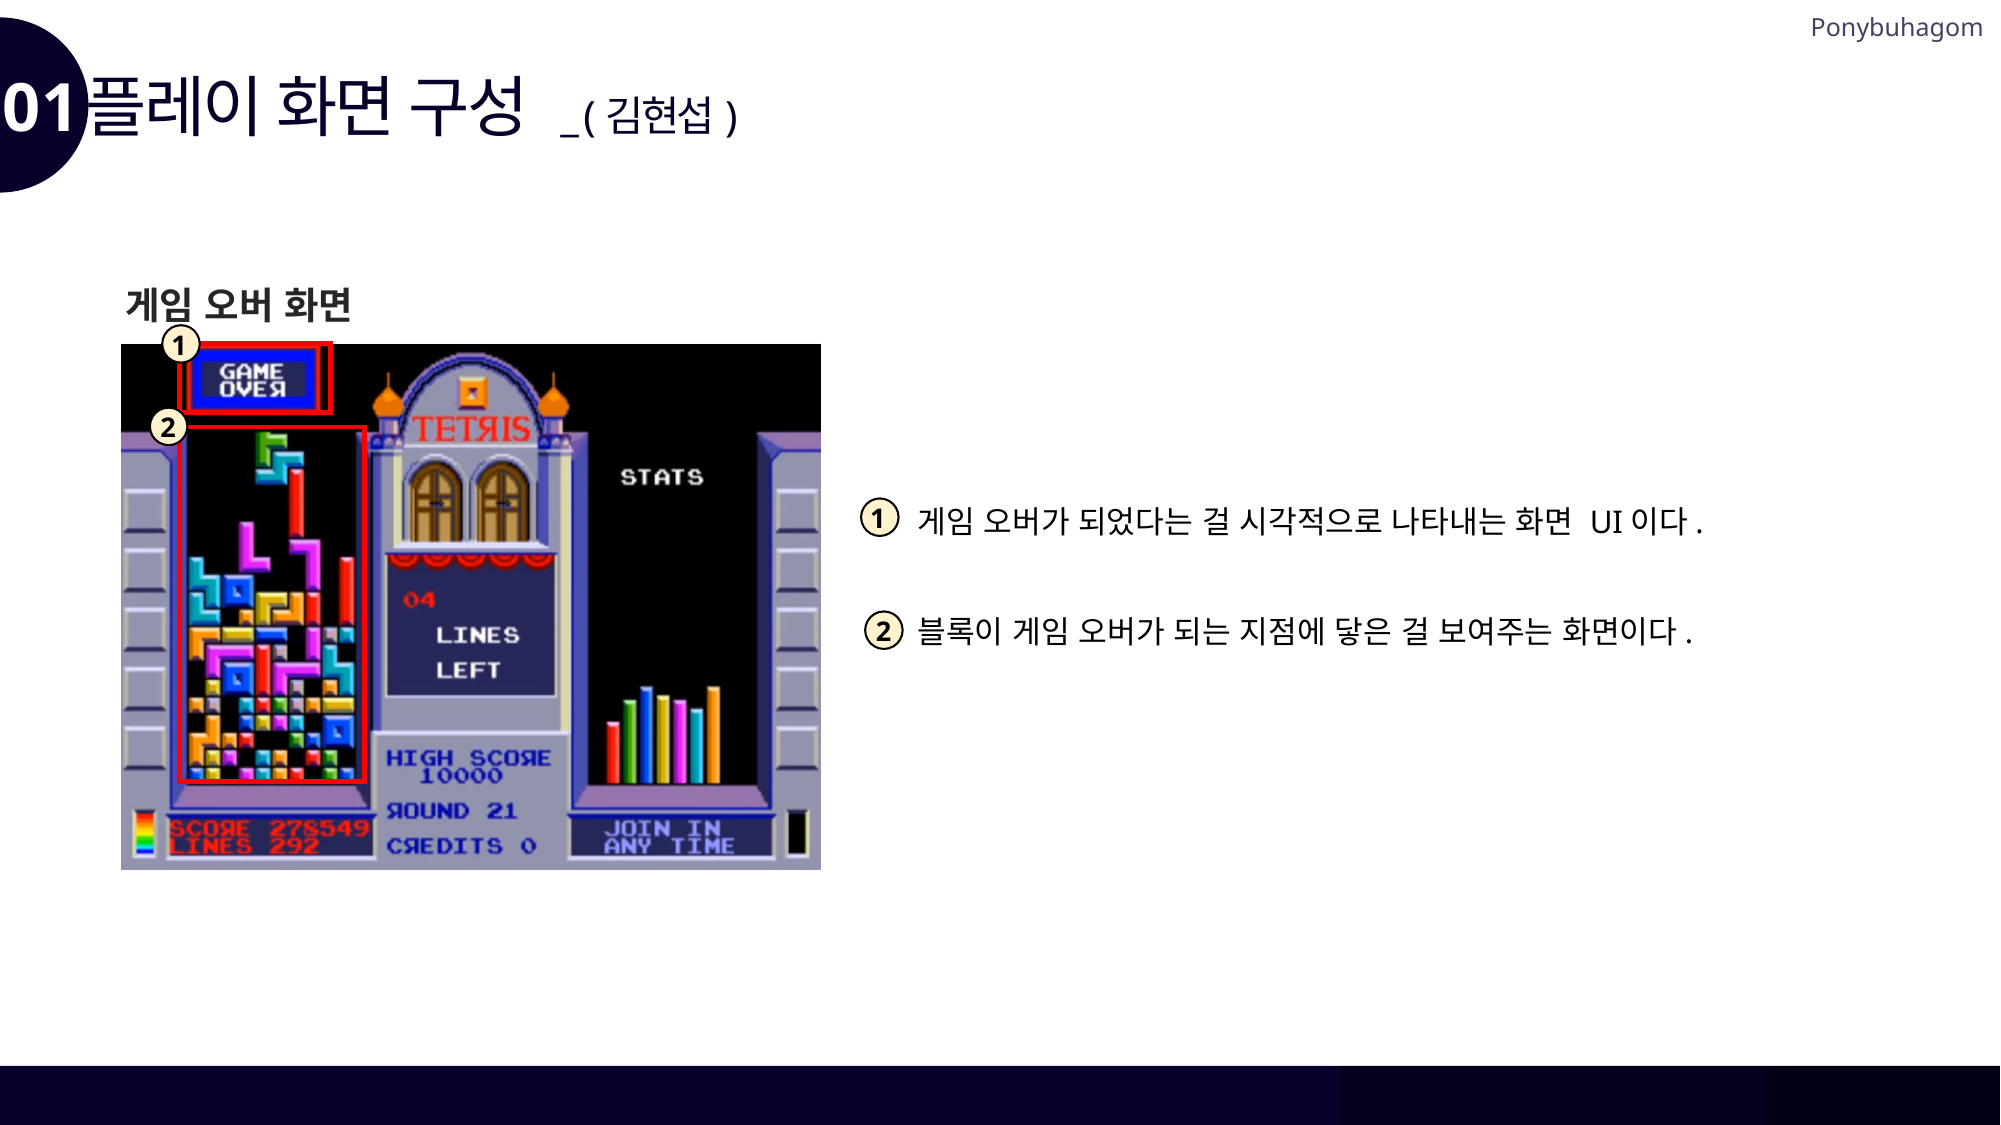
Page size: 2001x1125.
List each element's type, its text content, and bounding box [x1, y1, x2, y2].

text_box 게임 오버가 되었다는 걸 시각적으로 나타내는 화면 UI이다. [902, 494, 1817, 548]
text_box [145, 402, 216, 451]
text_box 게임 오버 화면 [110, 229, 753, 335]
picture [121, 343, 821, 870]
text_box 블록이 게임 오버가 되는 지점에 닿은 걸 보여주는 화면이다. [902, 604, 1948, 657]
text_box Ponybuhagom [1795, 4, 1999, 50]
text_box 01 [0, 56, 71, 152]
text_box 플레이 화면 구성 _ (김현섭) [71, 56, 753, 152]
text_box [860, 606, 932, 655]
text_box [855, 494, 926, 543]
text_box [156, 321, 227, 370]
